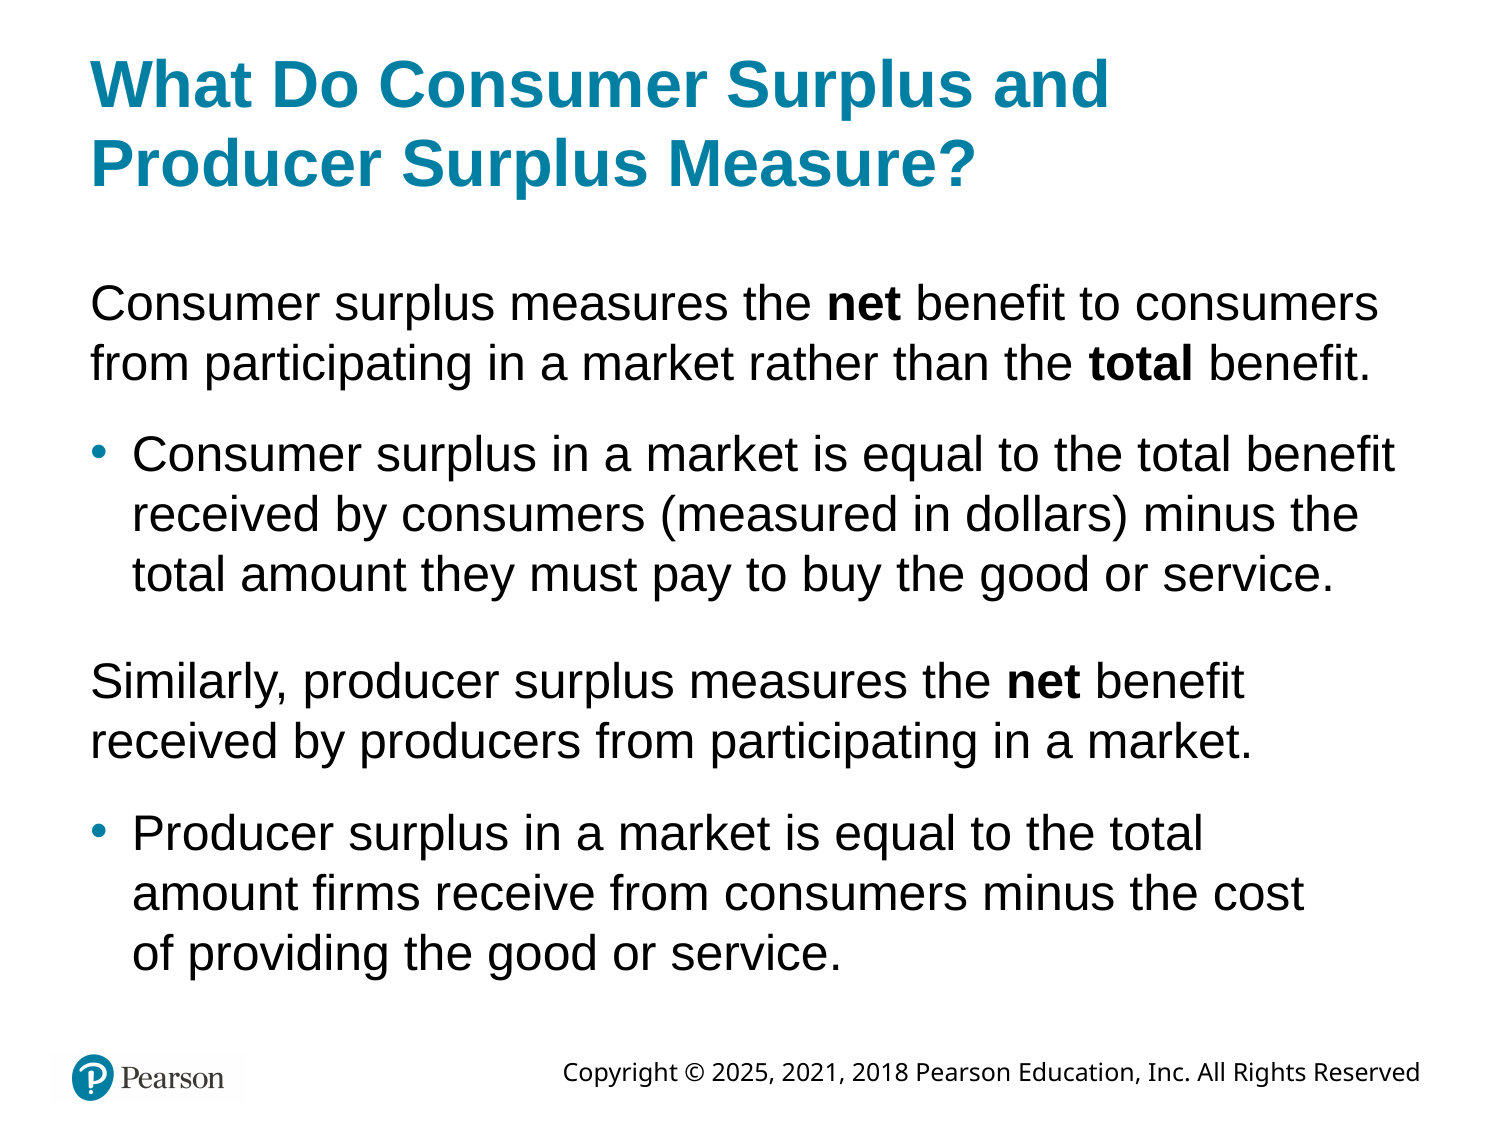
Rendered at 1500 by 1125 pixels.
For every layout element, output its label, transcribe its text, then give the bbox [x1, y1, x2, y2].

picture [51, 1053, 245, 1102]
title What Do Consumer Surplus and Producer Surplus Measure? [75, 35, 1425, 216]
list Consumer surplus measures the net benefit to consumers from participating in a market rather than the total benefit. Consumer surplus in a market is equal to the total benefit received by consumers (measured in dollars) minus the total amount they must pay to buy the good or service. [75, 255, 1425, 616]
list Similarly, producer surplus measures the net benefit received by producers from participating in a market. Producer surplus in a market is equal to the total amount firms receive from consumers minus the cost of providing the good or service. [75, 634, 1358, 1018]
